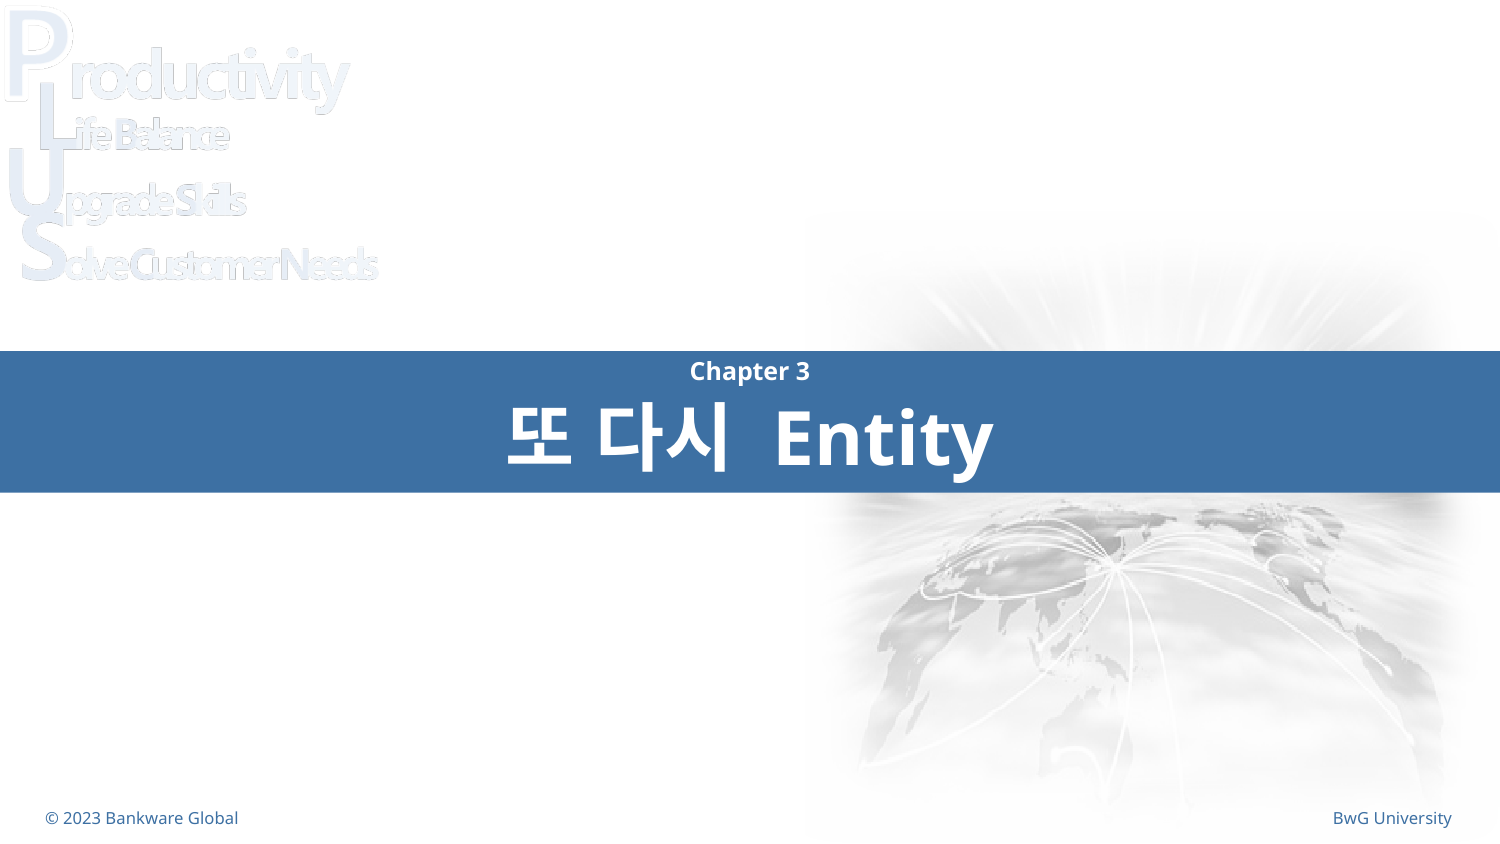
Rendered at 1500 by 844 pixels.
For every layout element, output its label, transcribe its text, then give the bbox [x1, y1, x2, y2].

title 또 다시 Entity [0, 350, 1500, 493]
picture [0, 0, 383, 287]
list Chapter 3 [502, 351, 998, 394]
